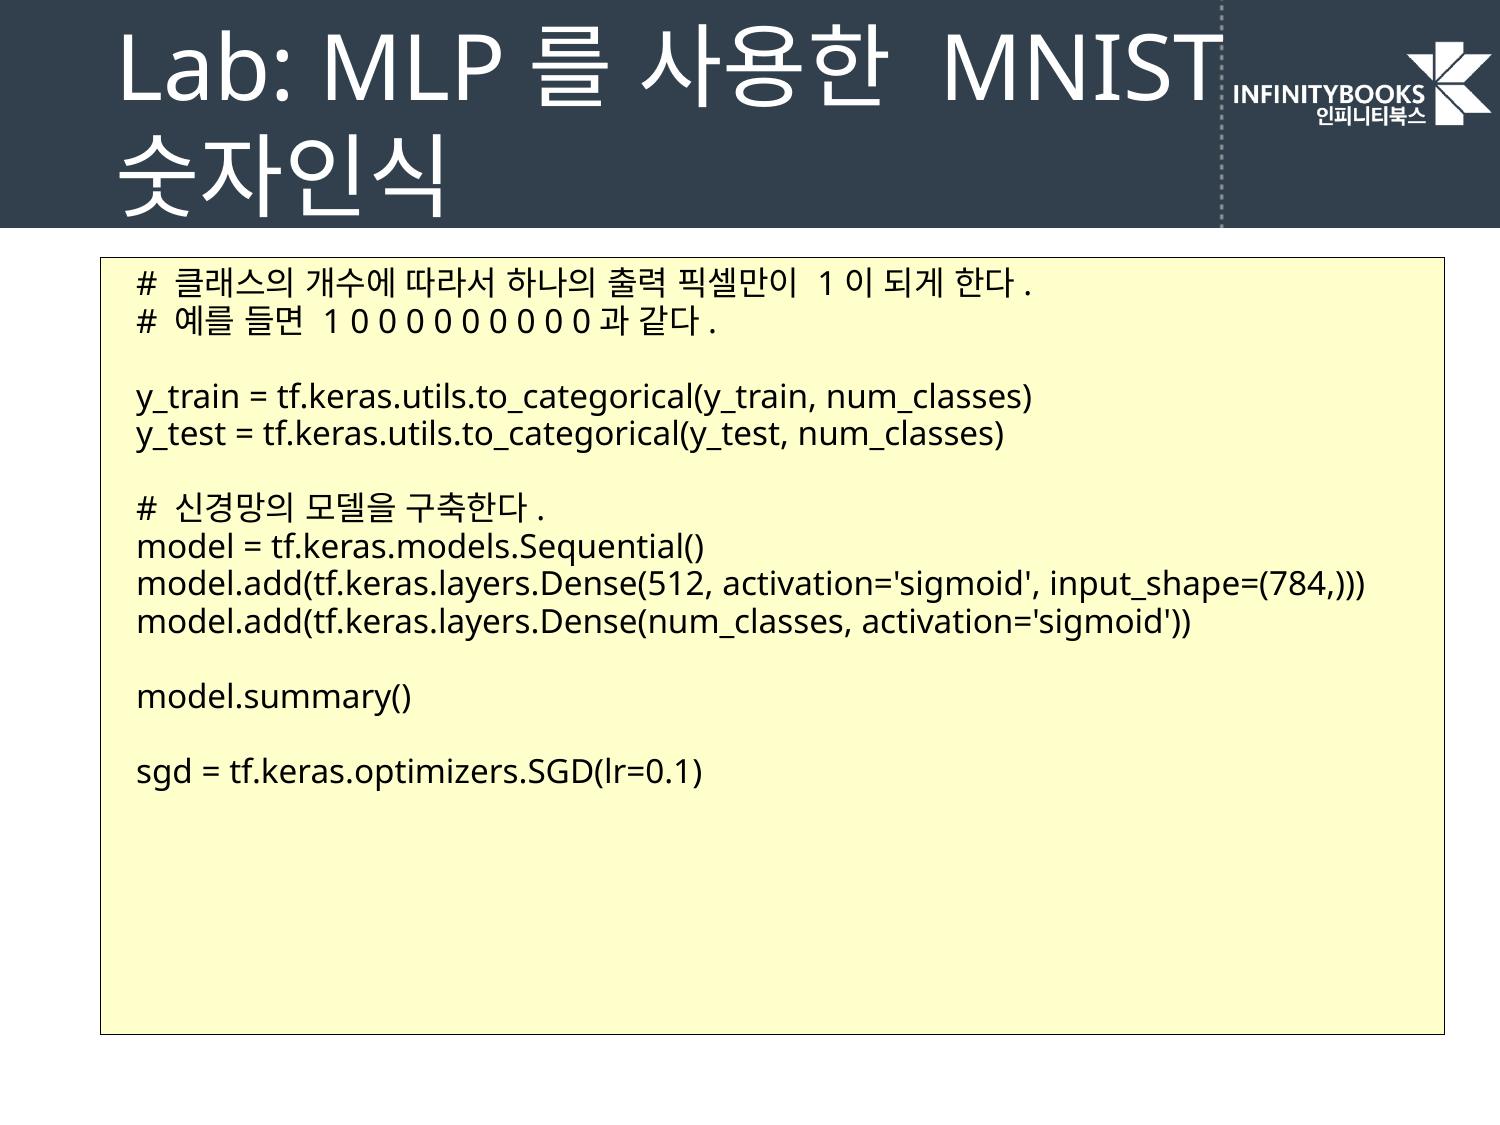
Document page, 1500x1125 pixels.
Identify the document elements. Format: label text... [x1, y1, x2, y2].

picture [0, 0, 1500, 228]
title Lab: MLP를 사용한 MNIST 숫자인식 [100, 37, 1438, 200]
text_box # 클래스의 개수에 따라서 하나의 출력 픽셀만이 1이 되게 한다. # 예를 들면 1 0 0 0 0 0 0 0 0 0과 같다. y_train = tf.keras.utils.to_categorical(y_train, num_classes) y_test = tf.keras.utils.to_categorical(y_test, num_classes) # 신경망의 모델을 구축한다. model = tf.keras.models.Sequential() model.add(tf.keras.layers.Dense(512, activation='sigmoid', input_shape=(784,))) model.add(tf.keras.layers.Dense(num_classes, activation='sigmoid')) model.summary() sgd = tf.keras.optimizers.SGD(lr=0.1) [100, 257, 1445, 1035]
